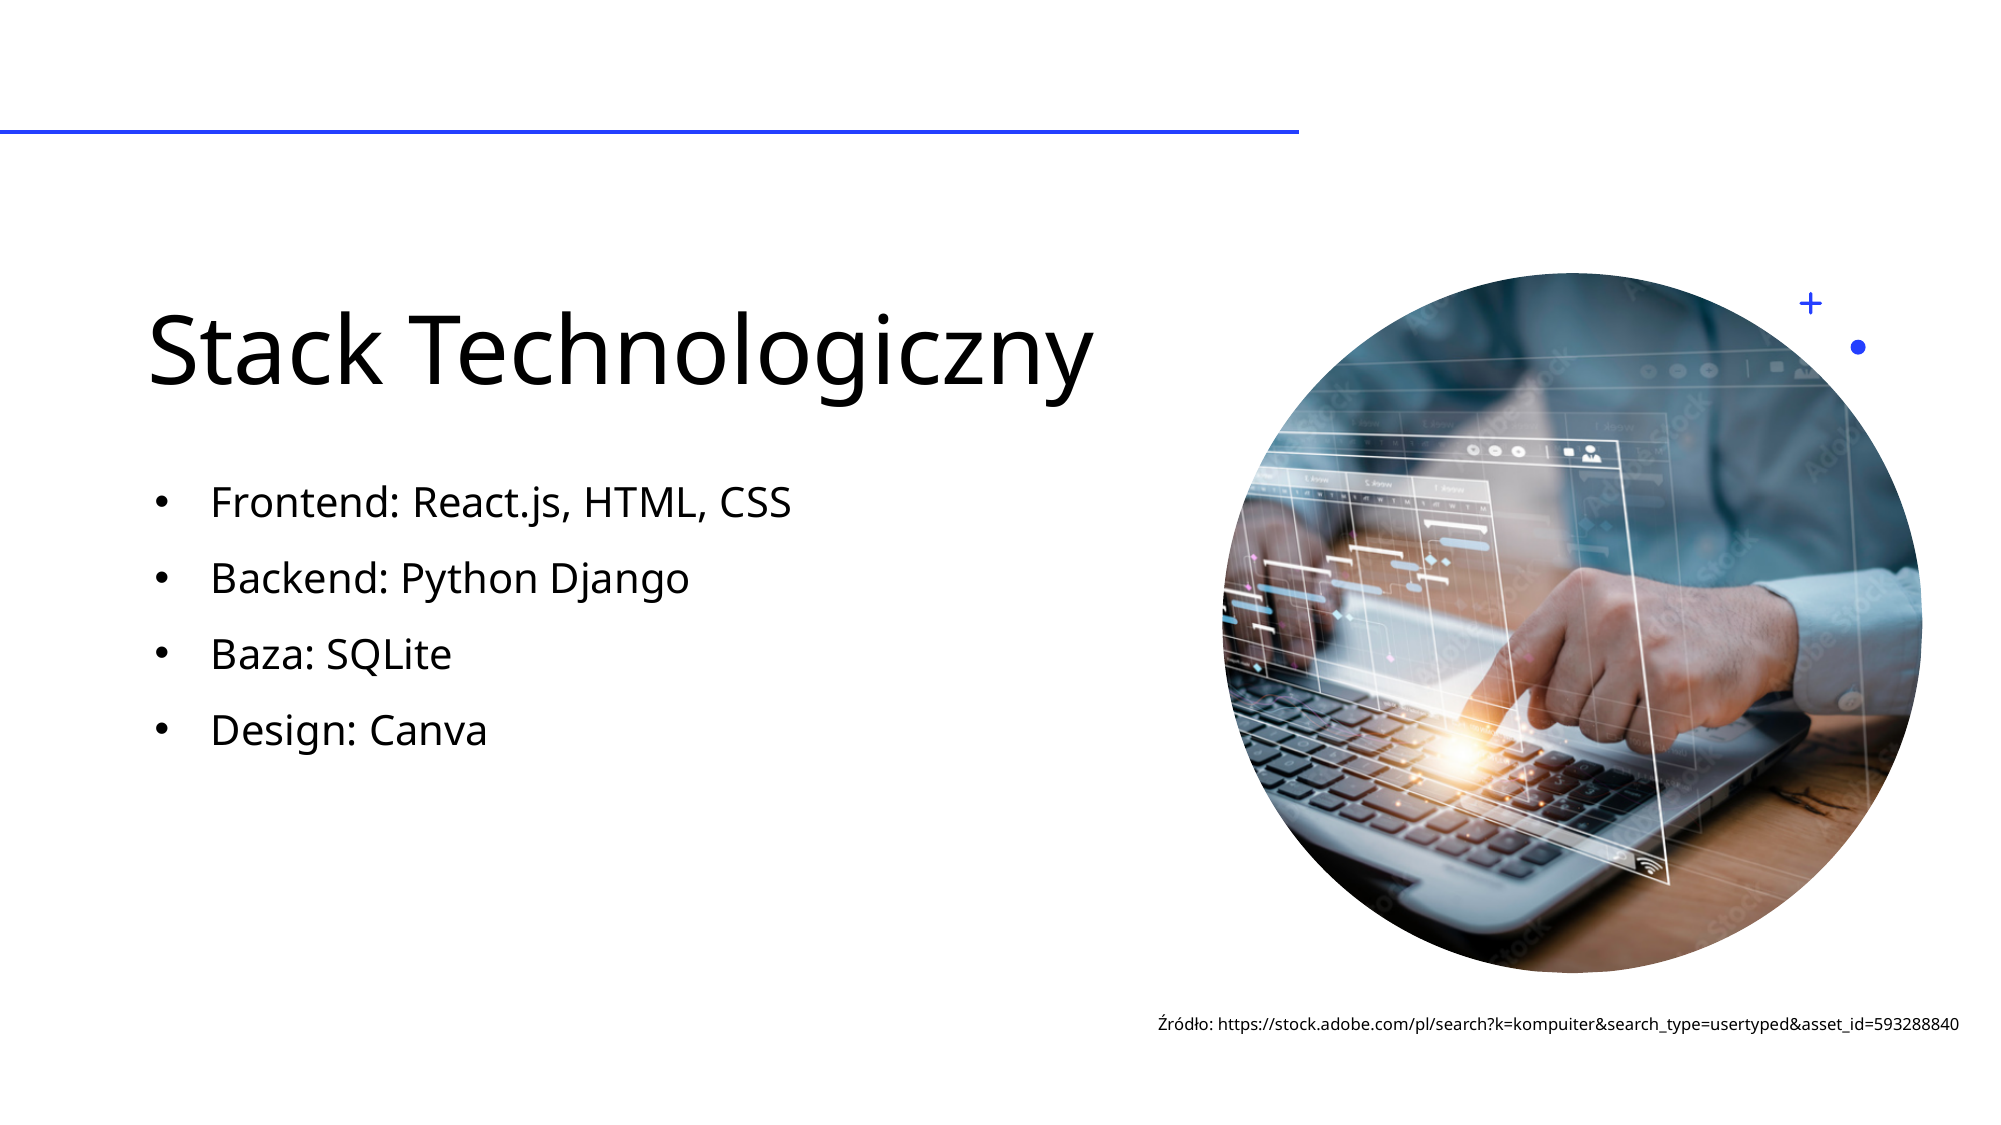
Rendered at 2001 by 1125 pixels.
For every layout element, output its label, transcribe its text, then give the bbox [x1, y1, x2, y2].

list Frontend: React.js, HTML, CSS Backend: Python Django Baza: SQLite Design: Canva [139, 463, 1155, 1013]
picture [1222, 273, 1923, 974]
text_box Źródło: https://stock.adobe.com/pl/search?k=kompuiter&search_type=usertyped&asset_id=593288840 [1143, 1006, 2000, 1042]
title Stack Technologiczny [131, 218, 1250, 413]
